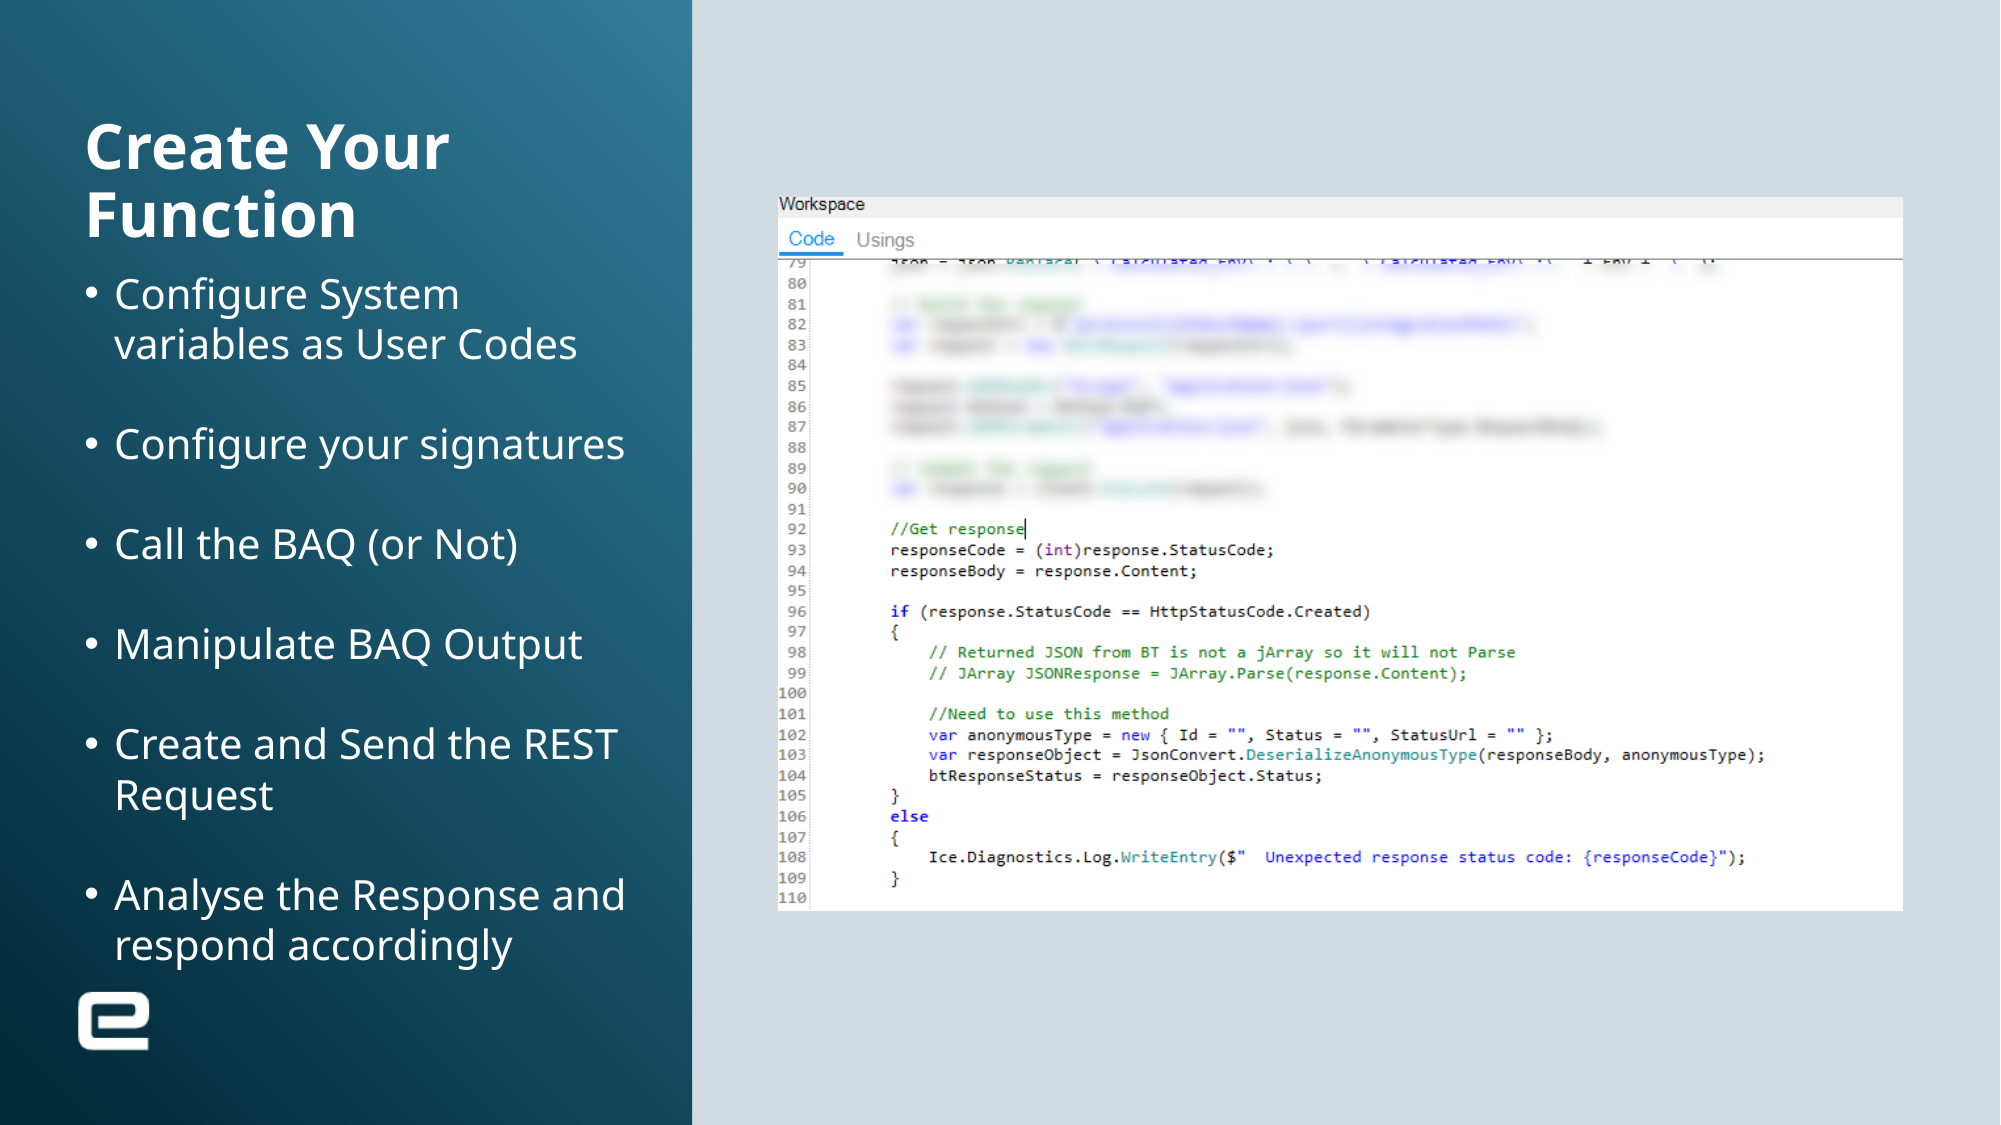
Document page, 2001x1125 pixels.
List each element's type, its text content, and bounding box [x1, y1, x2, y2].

picture [63, 969, 166, 1072]
list Configure System variables as User Codes Configure your signatures Call the BAQ (or Not) Manipulate BAQ Output Create and Send the REST Request Analyse the Response and respond accordingly [84, 267, 635, 990]
picture [778, 197, 1903, 911]
title Create Your Function [84, 115, 635, 267]
